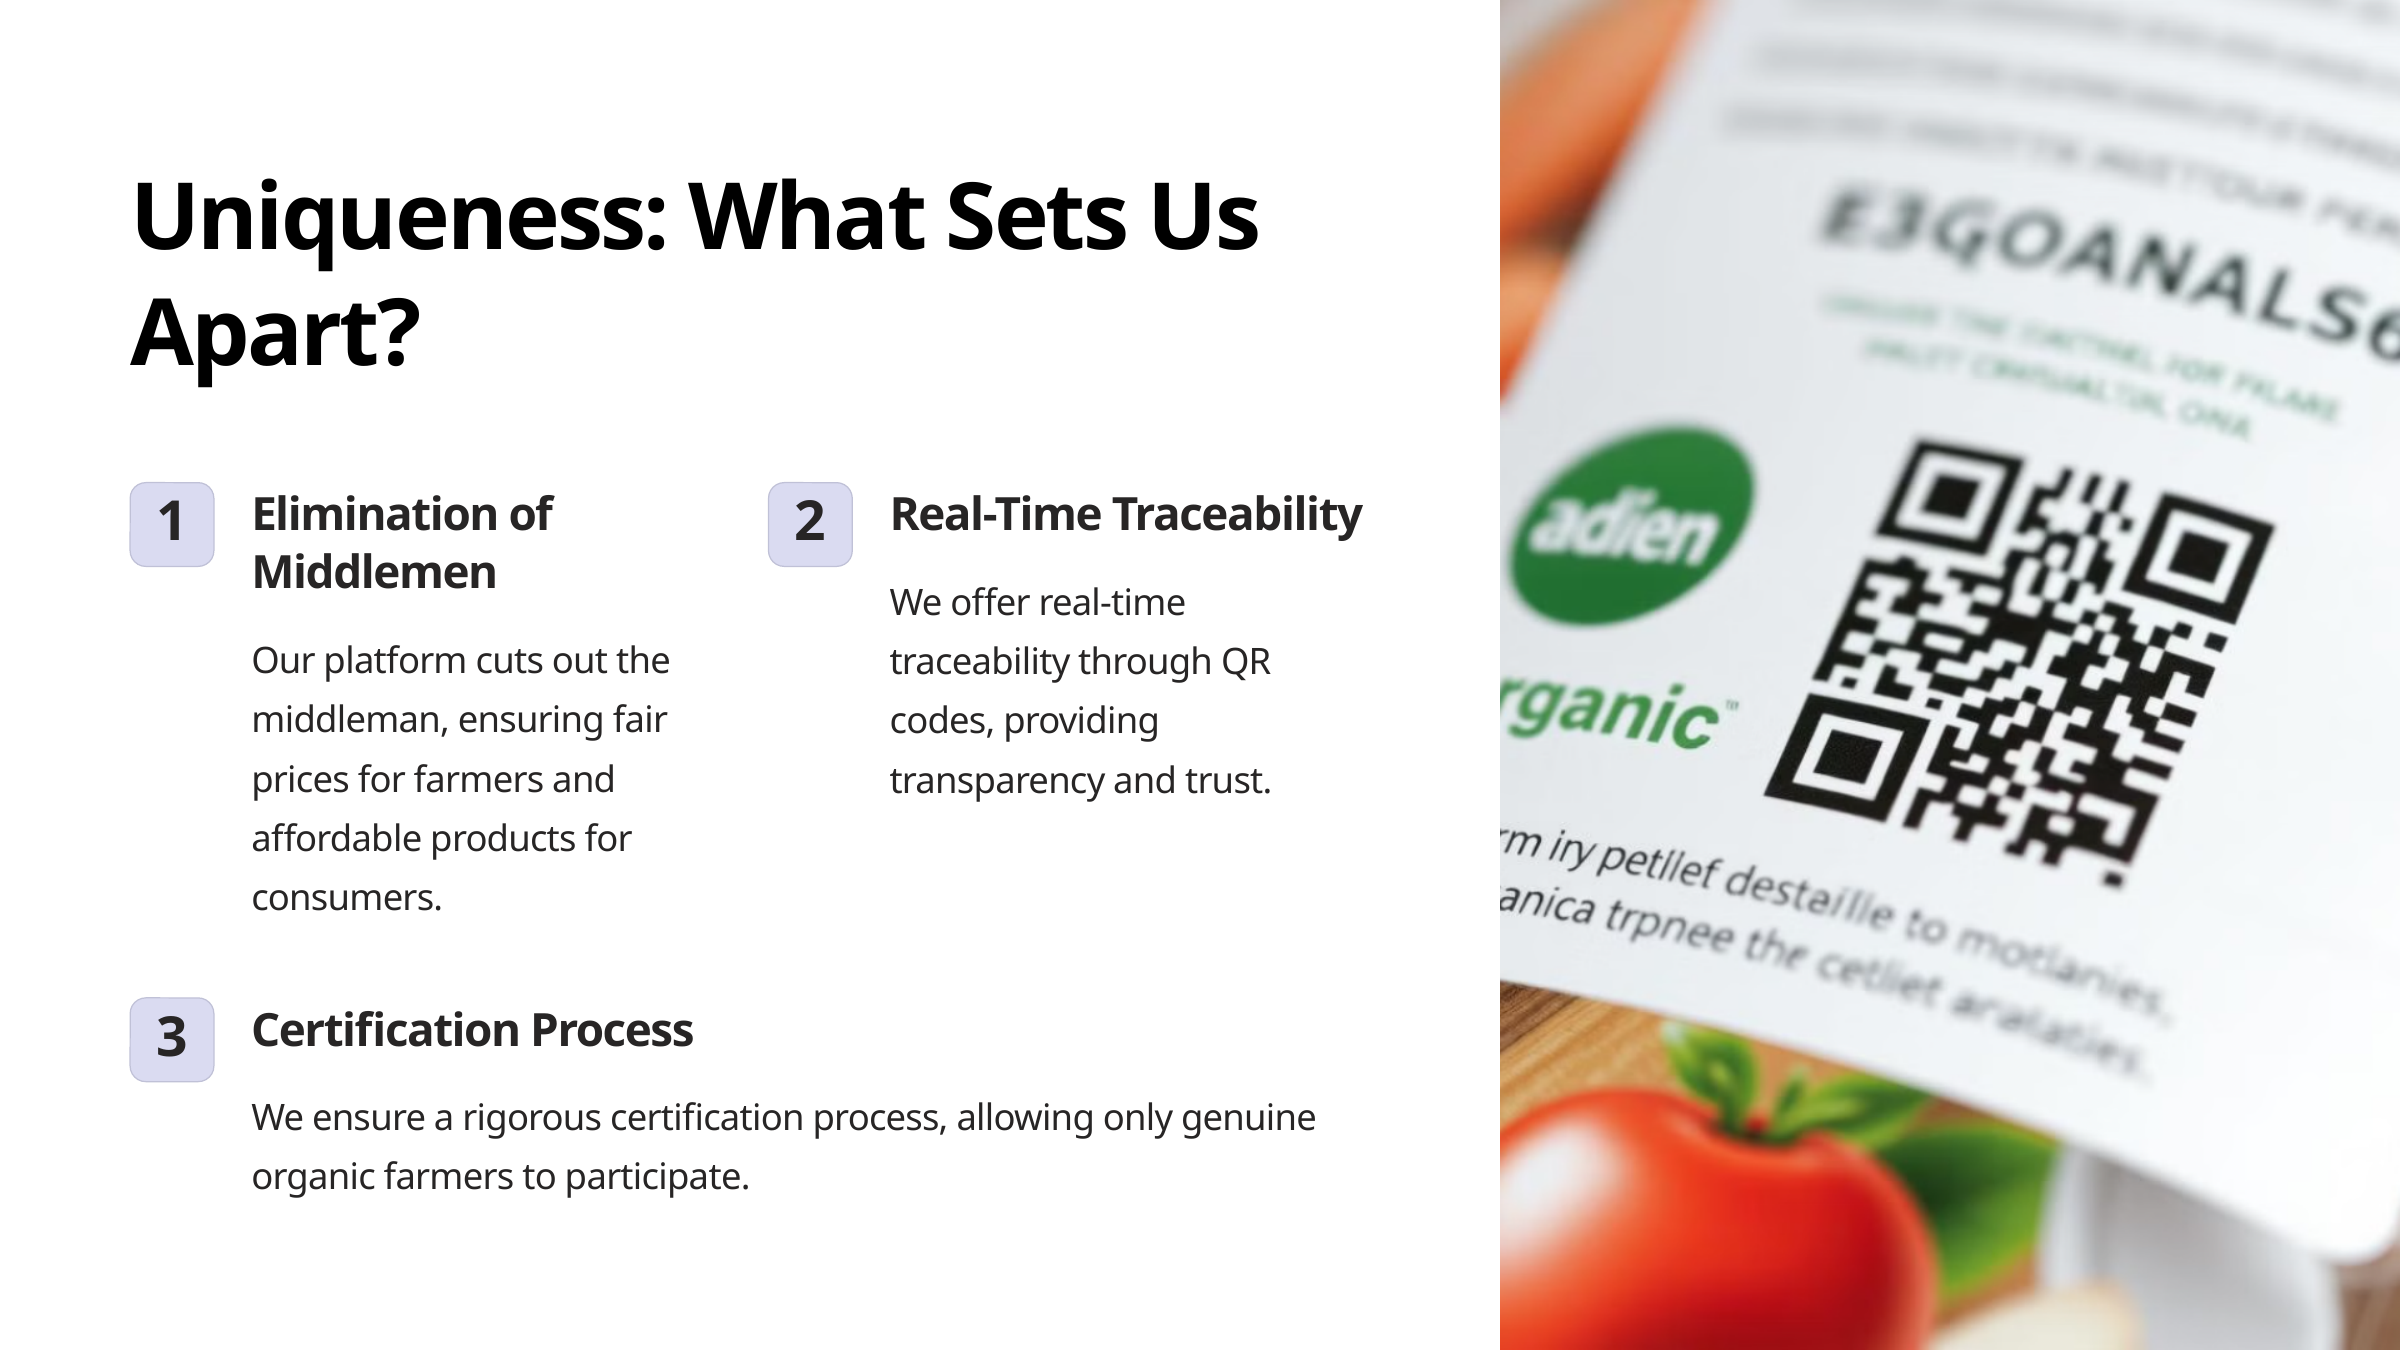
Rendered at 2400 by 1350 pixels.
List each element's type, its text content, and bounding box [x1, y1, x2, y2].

text_box Elimination of Middlemen [251, 482, 732, 599]
text_box [768, 482, 853, 567]
text_box Our platform cuts out the middleman, ensuring fair prices for farmers and affordable products for consumers. [251, 621, 732, 919]
text_box We offer real-time traceability through QR codes, providing transparency and trust. [889, 563, 1370, 802]
text_box 2 [793, 496, 828, 553]
text_box 1 [160, 496, 184, 553]
text_box Uniqueness: What Sets Us Apart? [130, 152, 1370, 385]
text_box Certification Process [251, 997, 717, 1056]
text_box [130, 482, 214, 567]
text_box [130, 997, 214, 1082]
text_box We ensure a rigorous certification process, allowing only genuine organic farmers to participate. [251, 1078, 1370, 1198]
picture [1499, 0, 2400, 1350]
text_box Real-Time Traceability [889, 482, 1369, 541]
text_box 3 [154, 1011, 190, 1068]
